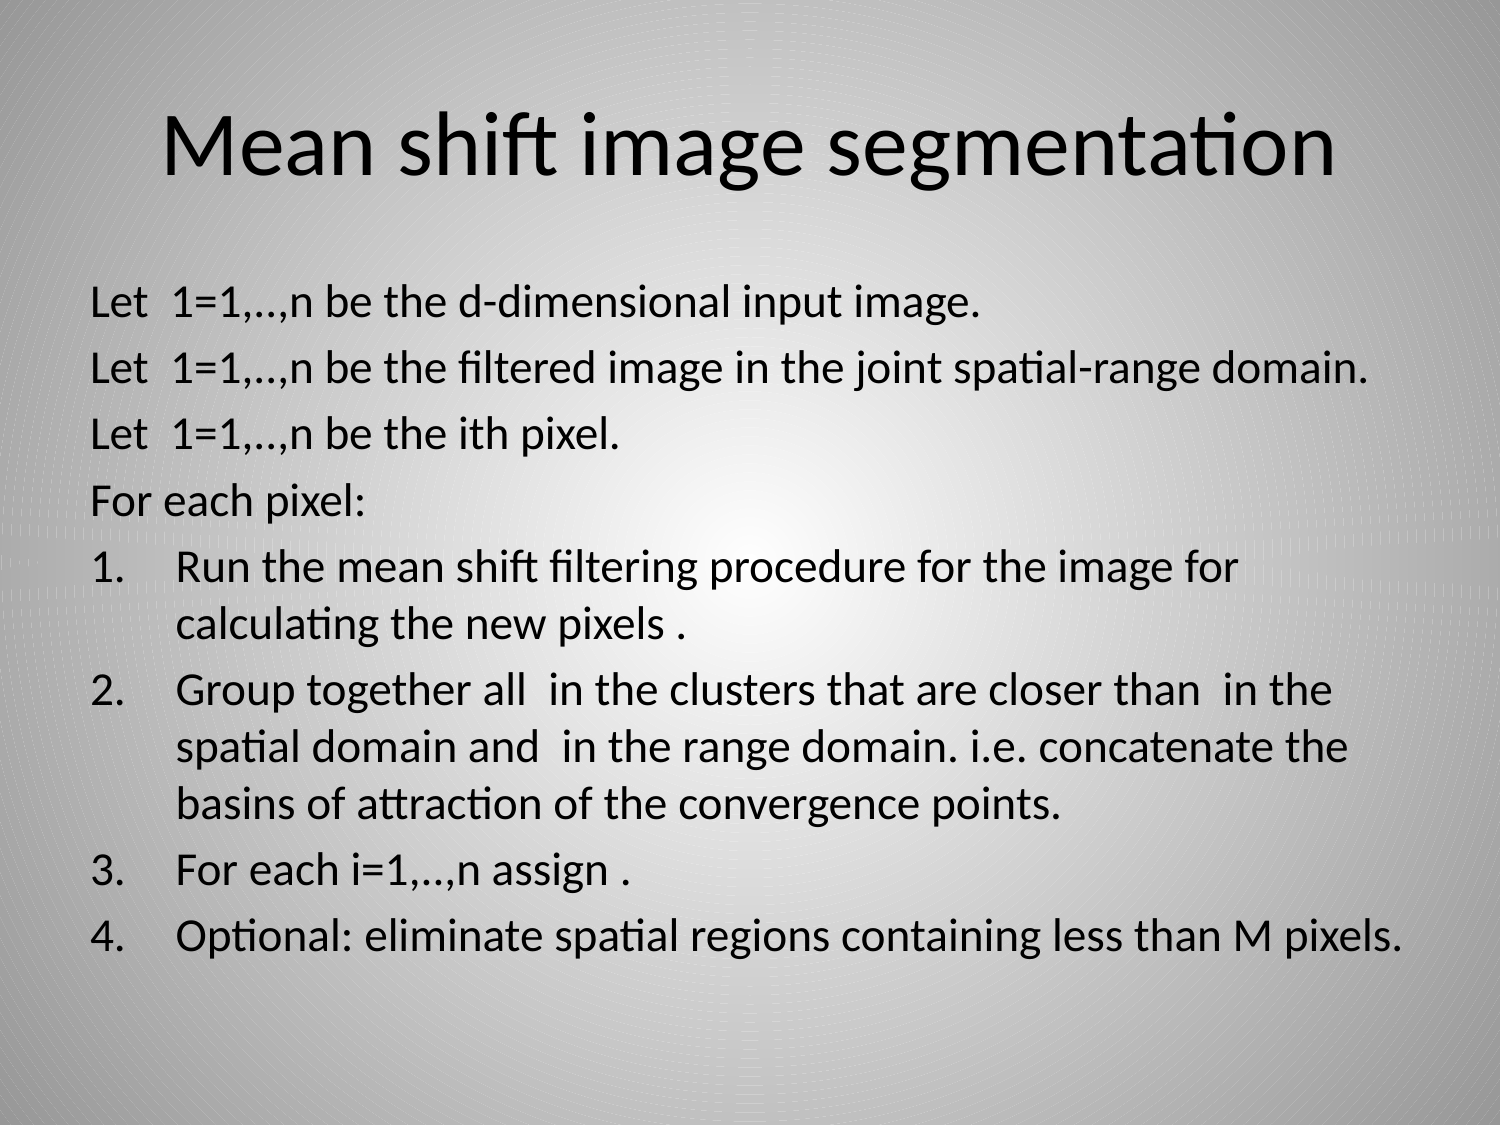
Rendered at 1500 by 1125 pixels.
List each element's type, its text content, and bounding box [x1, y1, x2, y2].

title Mean shift image segmentation [75, 45, 1425, 233]
